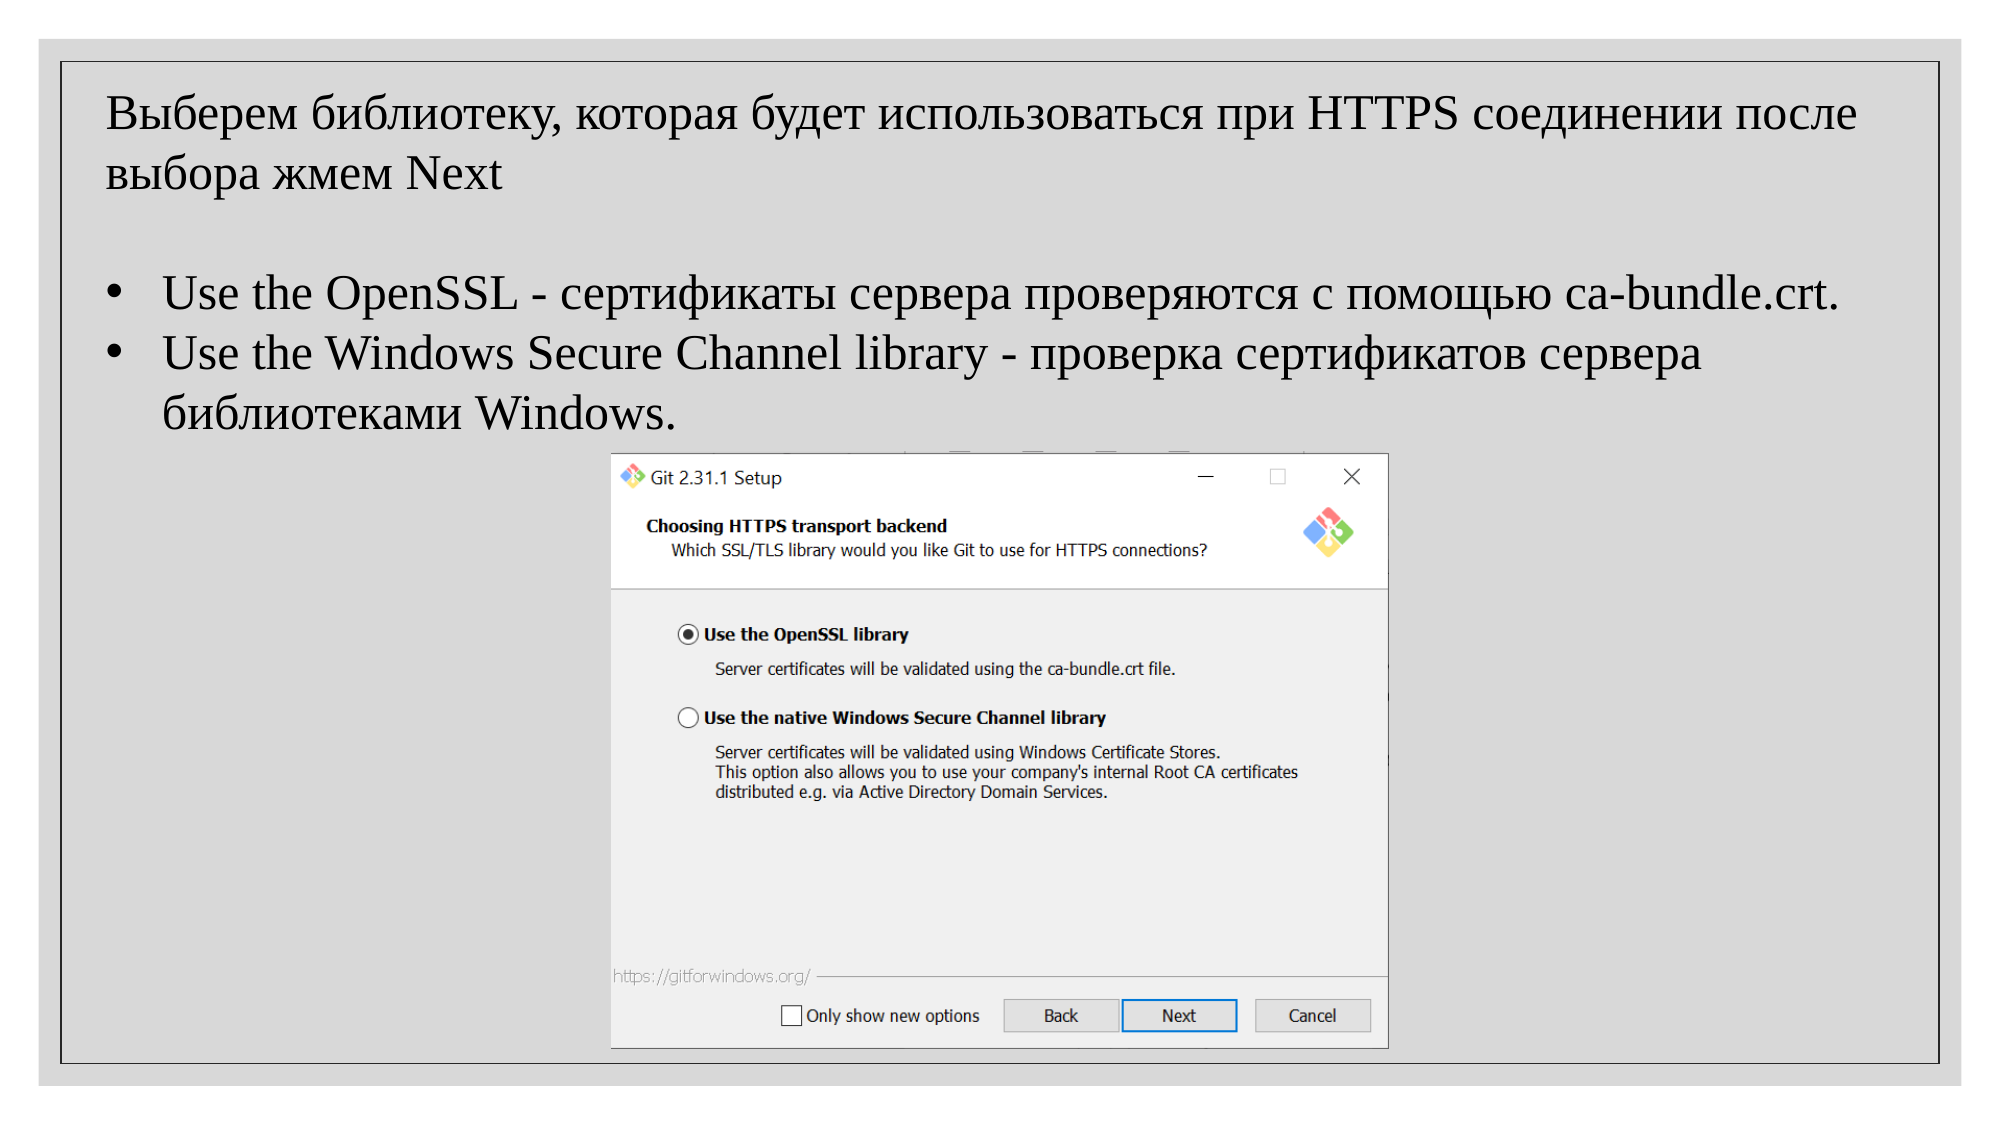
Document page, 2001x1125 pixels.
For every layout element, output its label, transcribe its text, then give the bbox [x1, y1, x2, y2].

text_box Выберем библиотеку, которая будет использоваться при HTTPS соединении после выбора жмем Next Use the OpenSSL - сертификаты сервера проверяются с помощью ca-bundle.crt. Use the Windows Secure Channel library - проверка сертификатов сервера библиотеками Windows. [90, 72, 1910, 448]
picture [611, 450, 1389, 1050]
